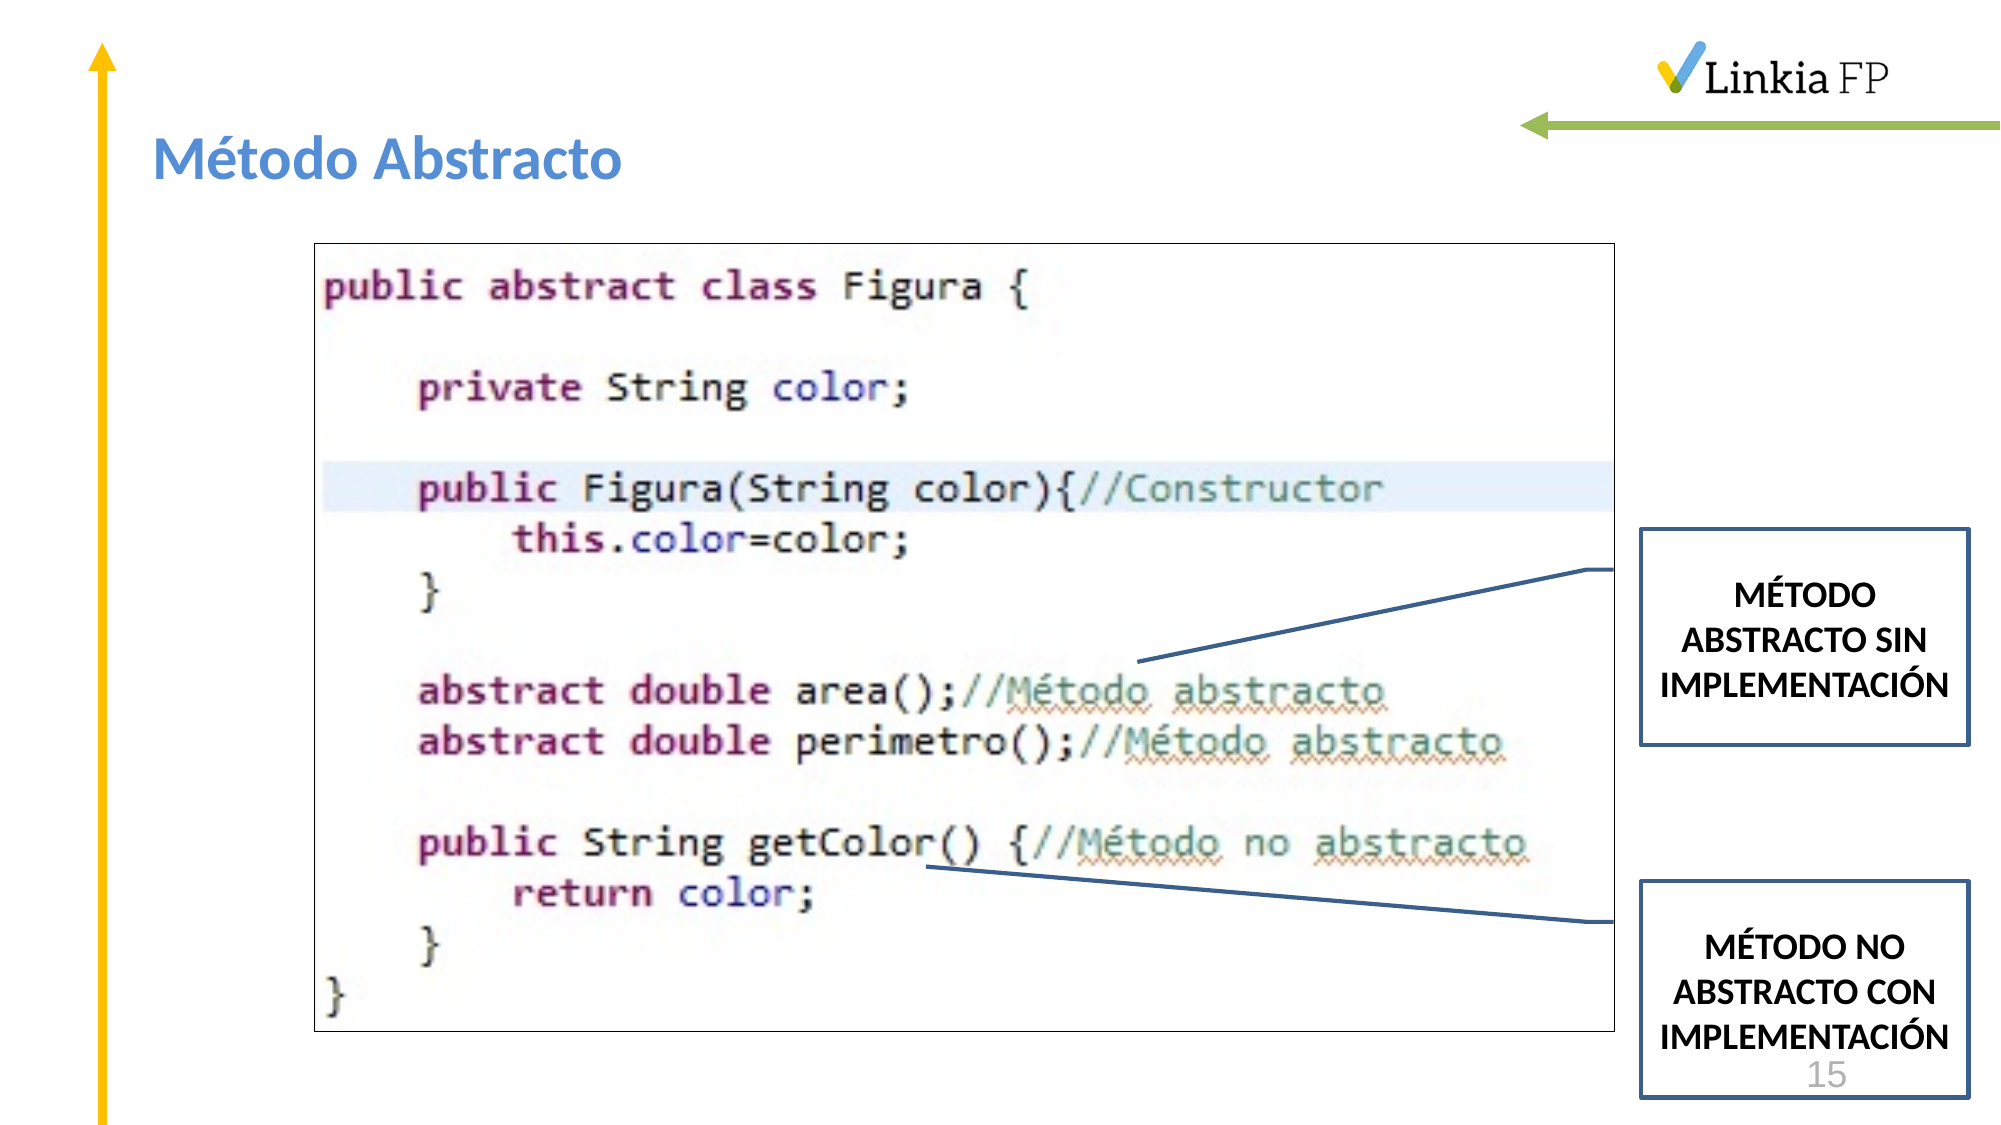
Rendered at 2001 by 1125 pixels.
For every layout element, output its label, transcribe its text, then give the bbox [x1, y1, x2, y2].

picture [314, 242, 1615, 1032]
text_box MÉTODO ABSTRACTO SIN IMPLEMENTACIÓN [1639, 527, 1971, 747]
text_box MÉTODO NO ABSTRACTO CON IMPLEMENTACIÓN [1639, 879, 1971, 1100]
slide_number 15 [1412, 1042, 1863, 1103]
title Método Abstracto [137, 90, 1945, 219]
picture [1649, 39, 1900, 90]
